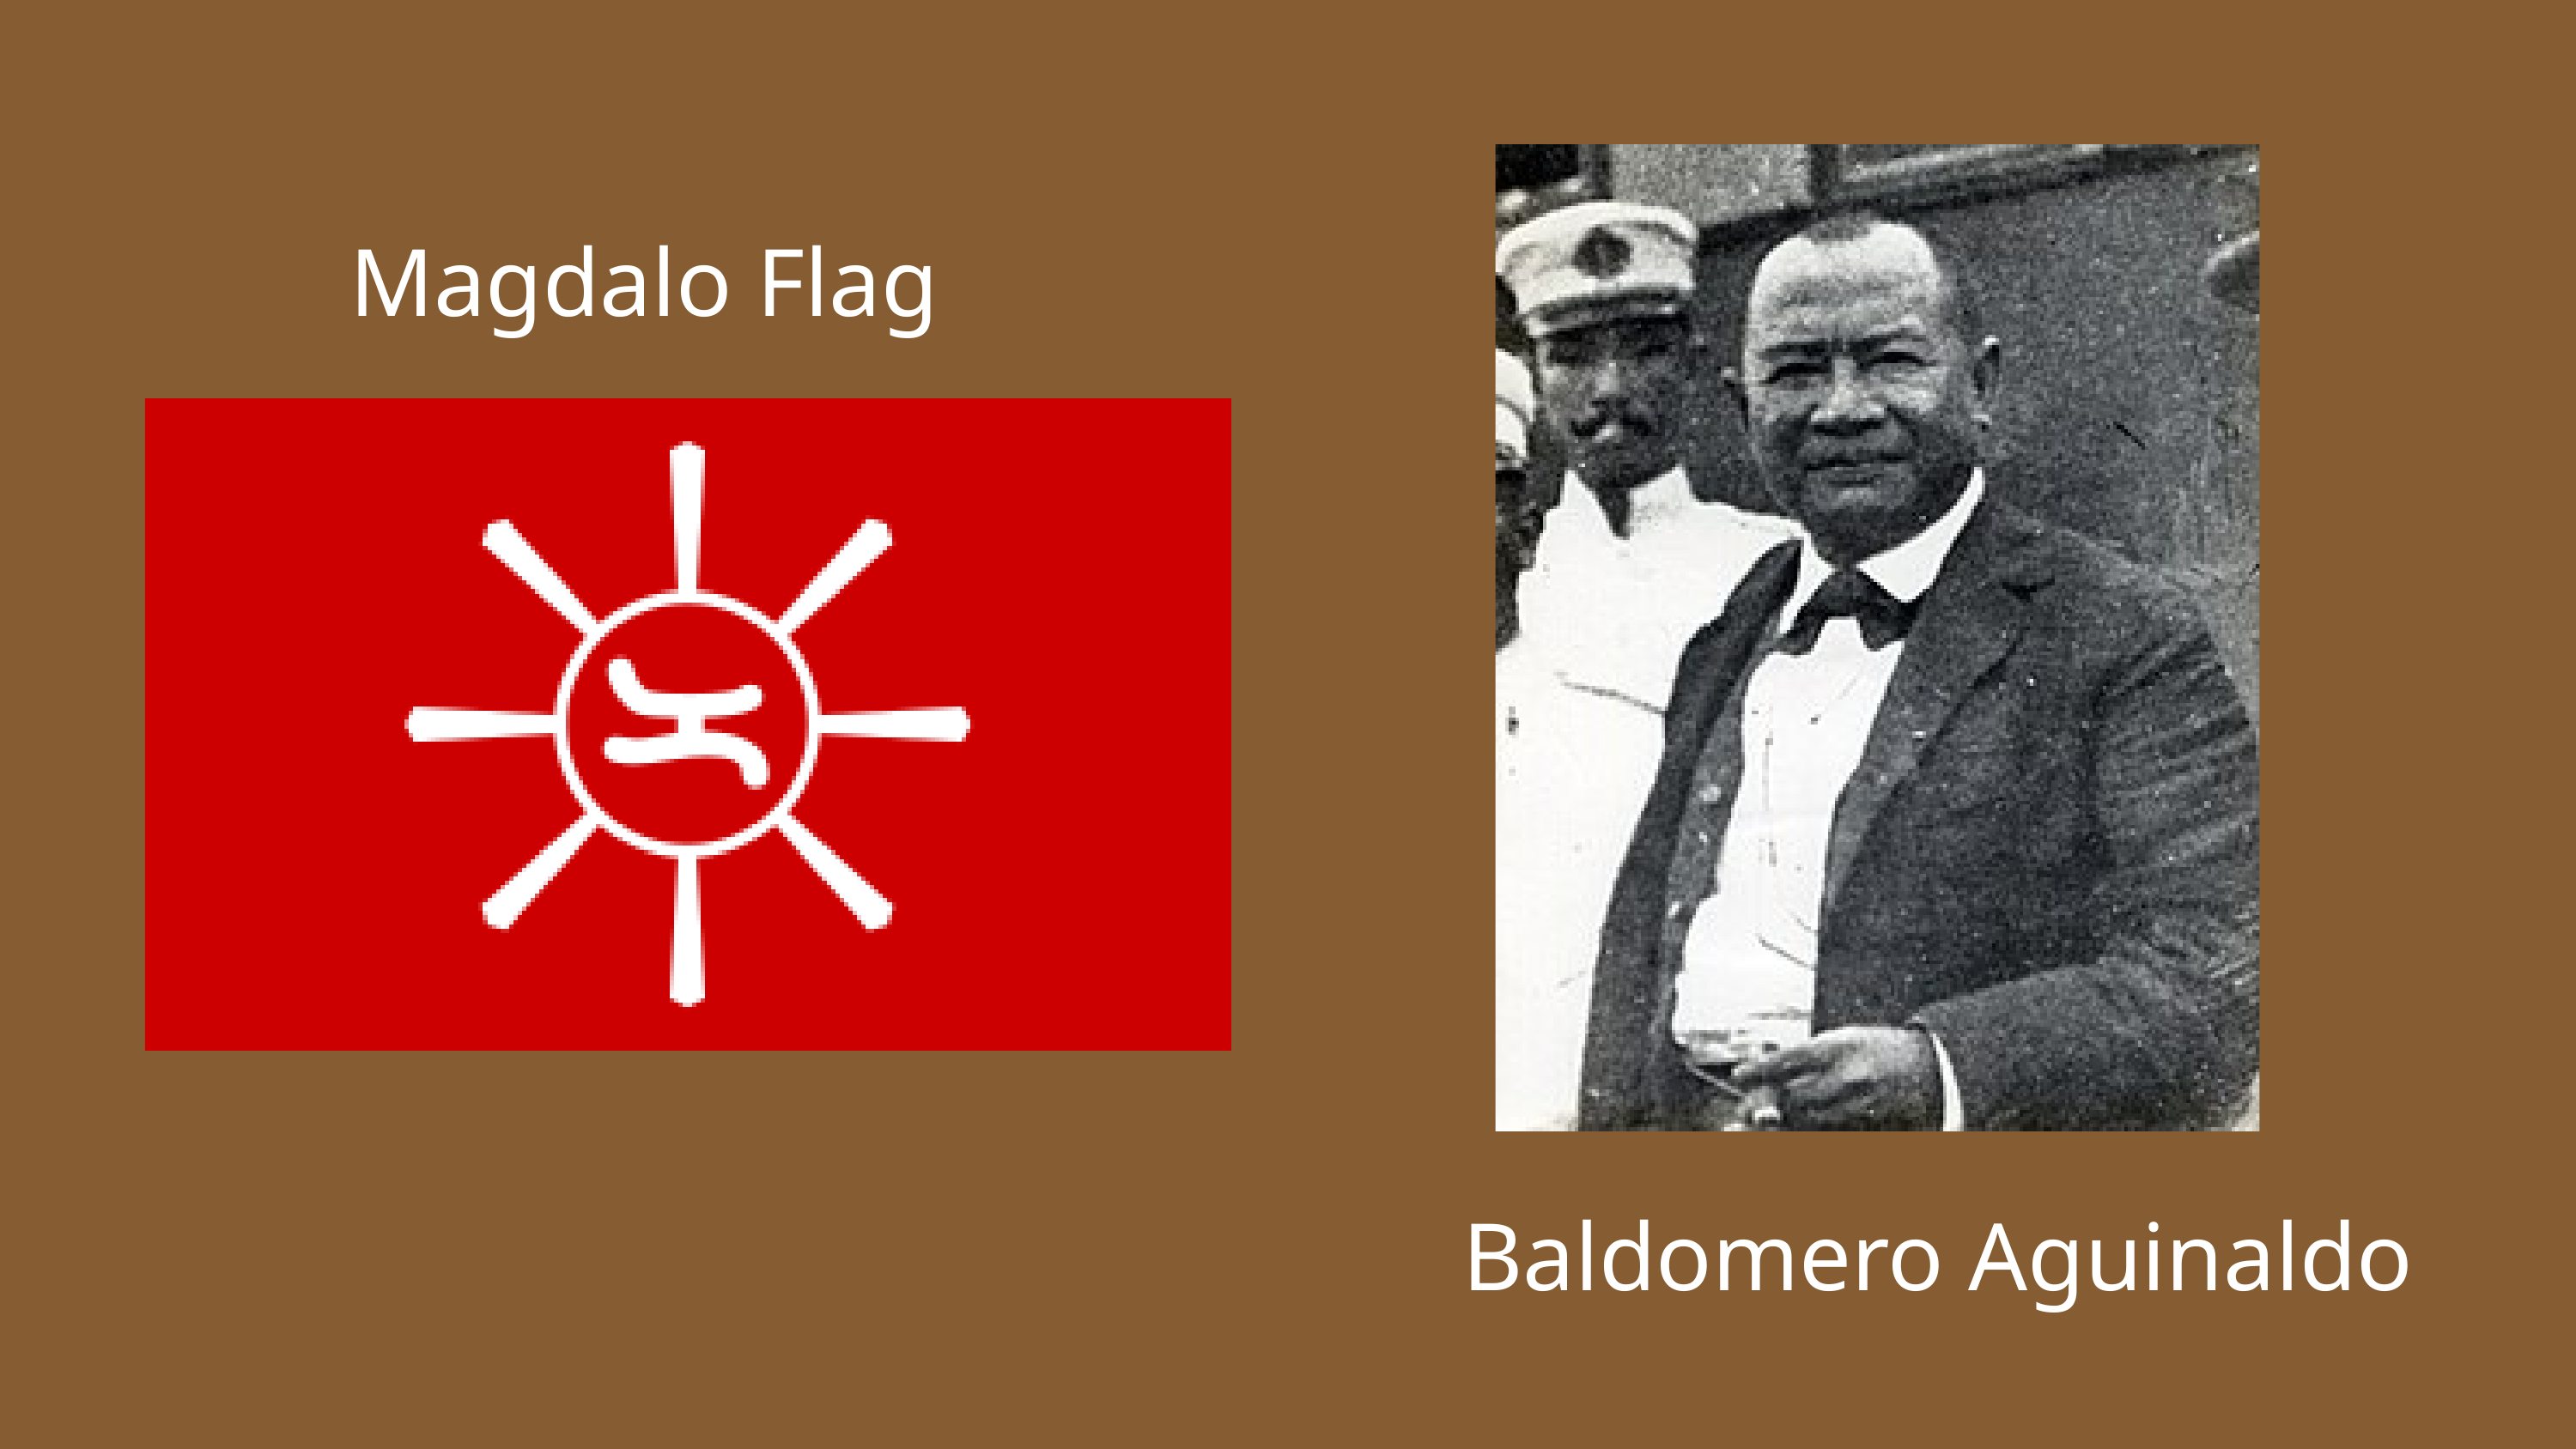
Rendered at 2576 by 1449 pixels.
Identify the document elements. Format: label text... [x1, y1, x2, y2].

text_box Baldomero Aguinaldo [1445, 1179, 2432, 1309]
text_box [1495, 144, 2260, 1131]
text_box [144, 398, 1232, 1051]
text_box Magdalo Flag [343, 204, 945, 336]
